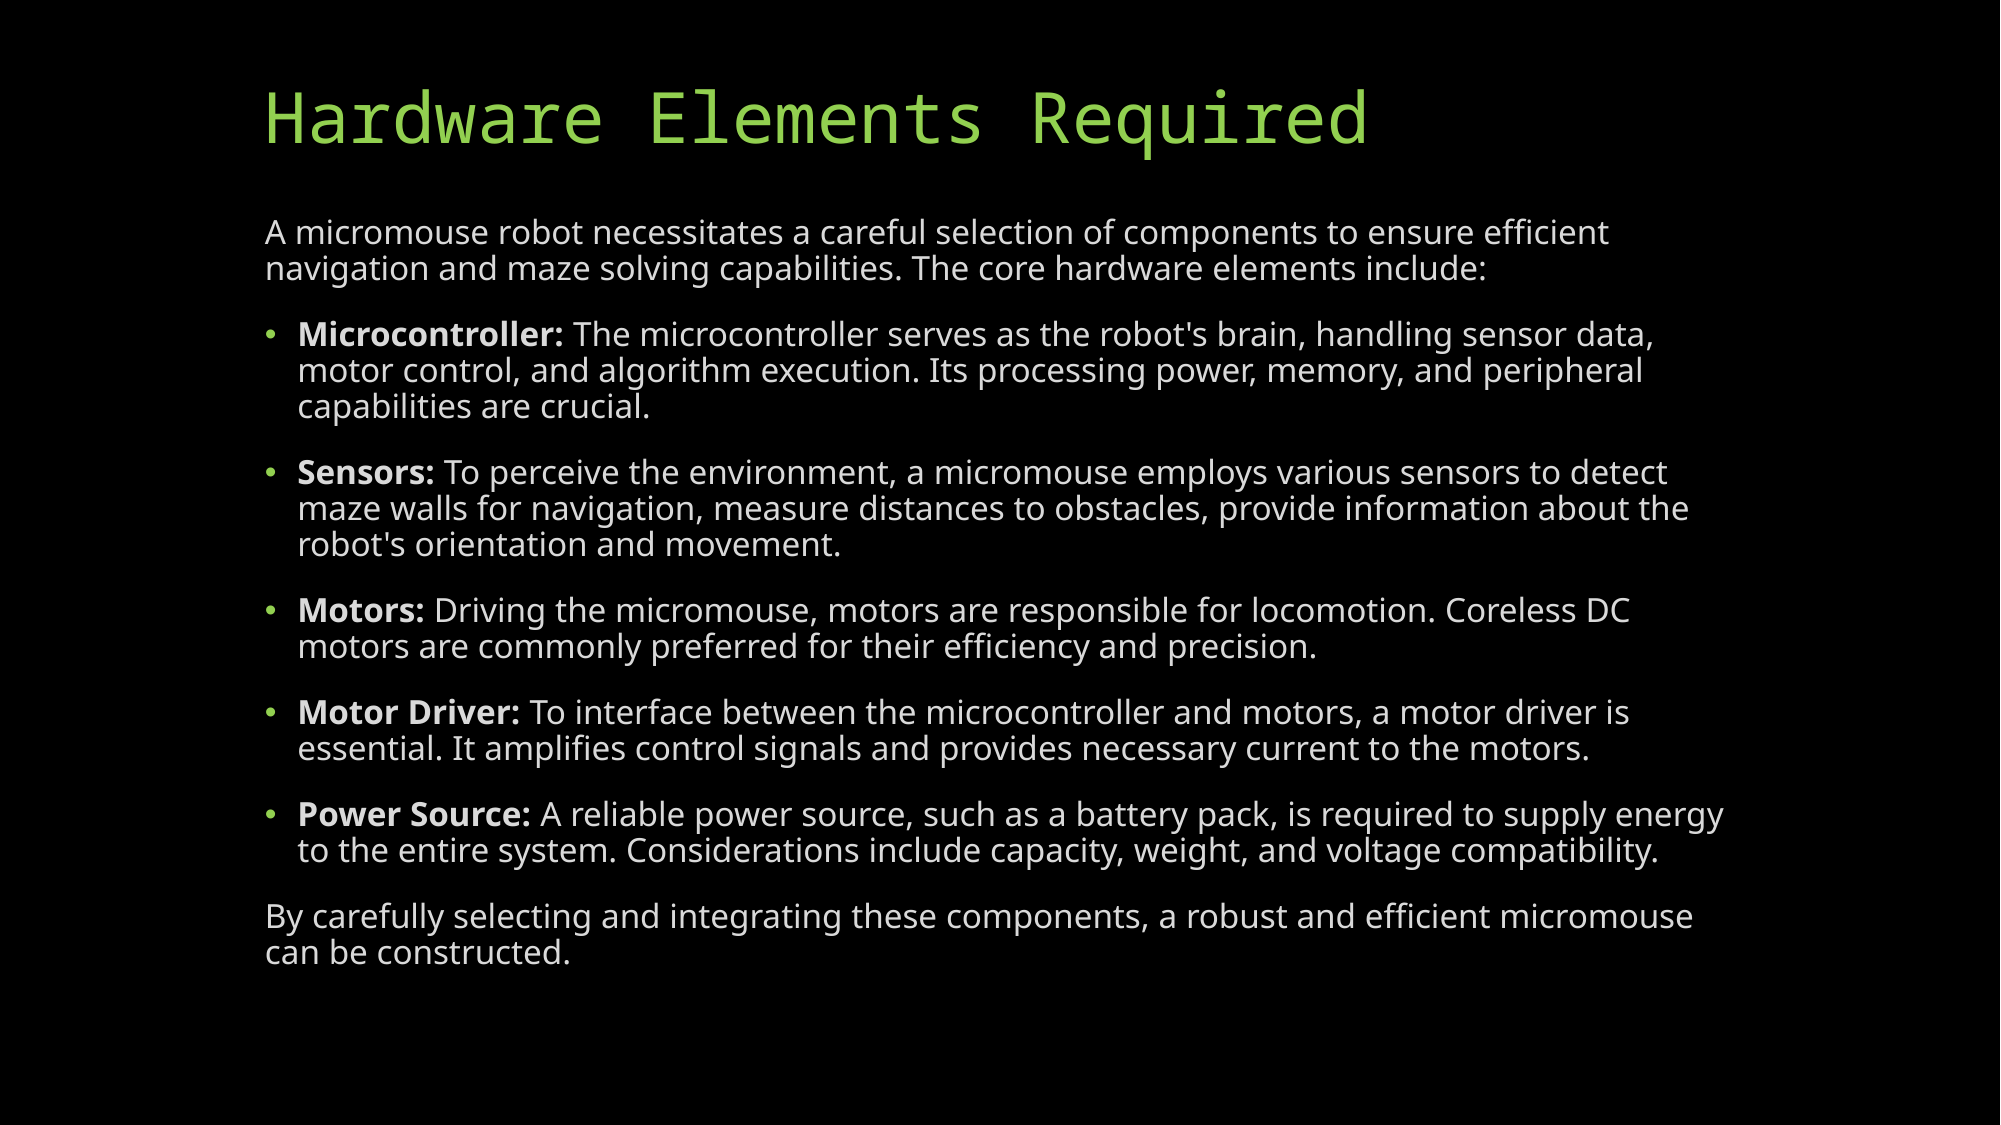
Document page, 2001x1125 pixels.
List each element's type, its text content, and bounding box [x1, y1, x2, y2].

list A micromouse robot necessitates a careful selection of components to ensure efficient navigation and maze solving capabilities. The core hardware elements include: Microcontroller: The microcontroller serves as the robot's brain, handling sensor data, motor control, and algorithm execution. Its processing power, memory, and peripheral capabilities are crucial. Sensors: To perceive the environment, a micromouse employs various sensors to detect maze walls for navigation, measure distances to obstacles, provide information about the robot's orientation and movement. Motors: Driving the micromouse, motors are responsible for locomotion. Coreless DC motors are commonly preferred for their efficiency and precision. Motor Driver: To interface between the microcontroller and motors, a motor driver is essential. It amplifies control signals and provides necessary current to the motors. Power Source: A reliable power source, such as a battery pack, is required to supply energy to the entire system. Considerations include capacity, weight, and voltage compatibility. By carefully selecting and integrating these components, a robust and efficient micromouse can be constructed. [249, 208, 1750, 1024]
title Hardware Elements Required [249, 75, 1750, 208]
